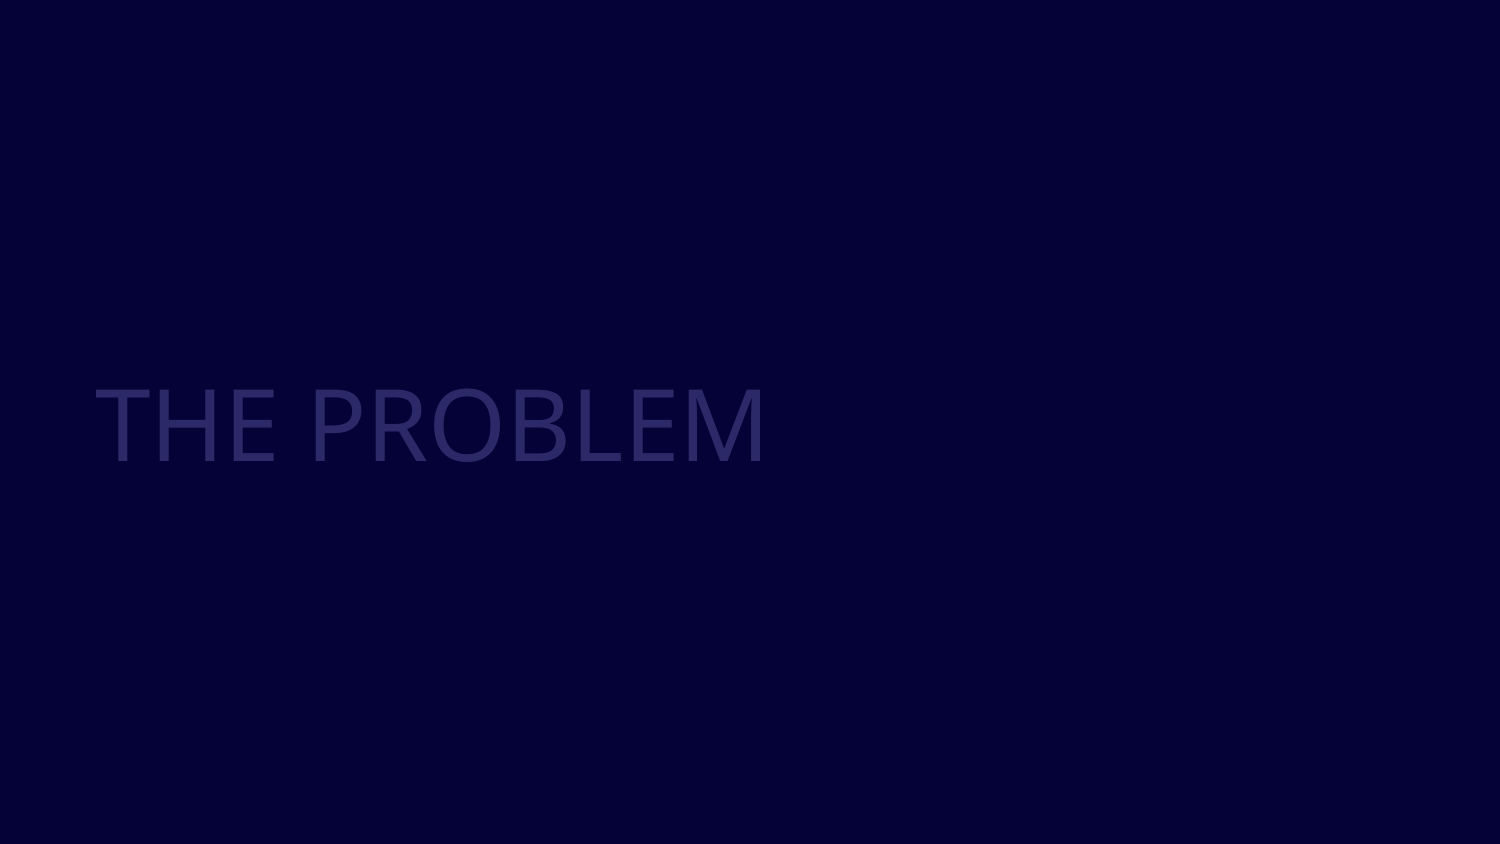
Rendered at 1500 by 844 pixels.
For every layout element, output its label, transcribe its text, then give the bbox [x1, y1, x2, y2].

title THE PROBLEM [80, 86, 1102, 758]
